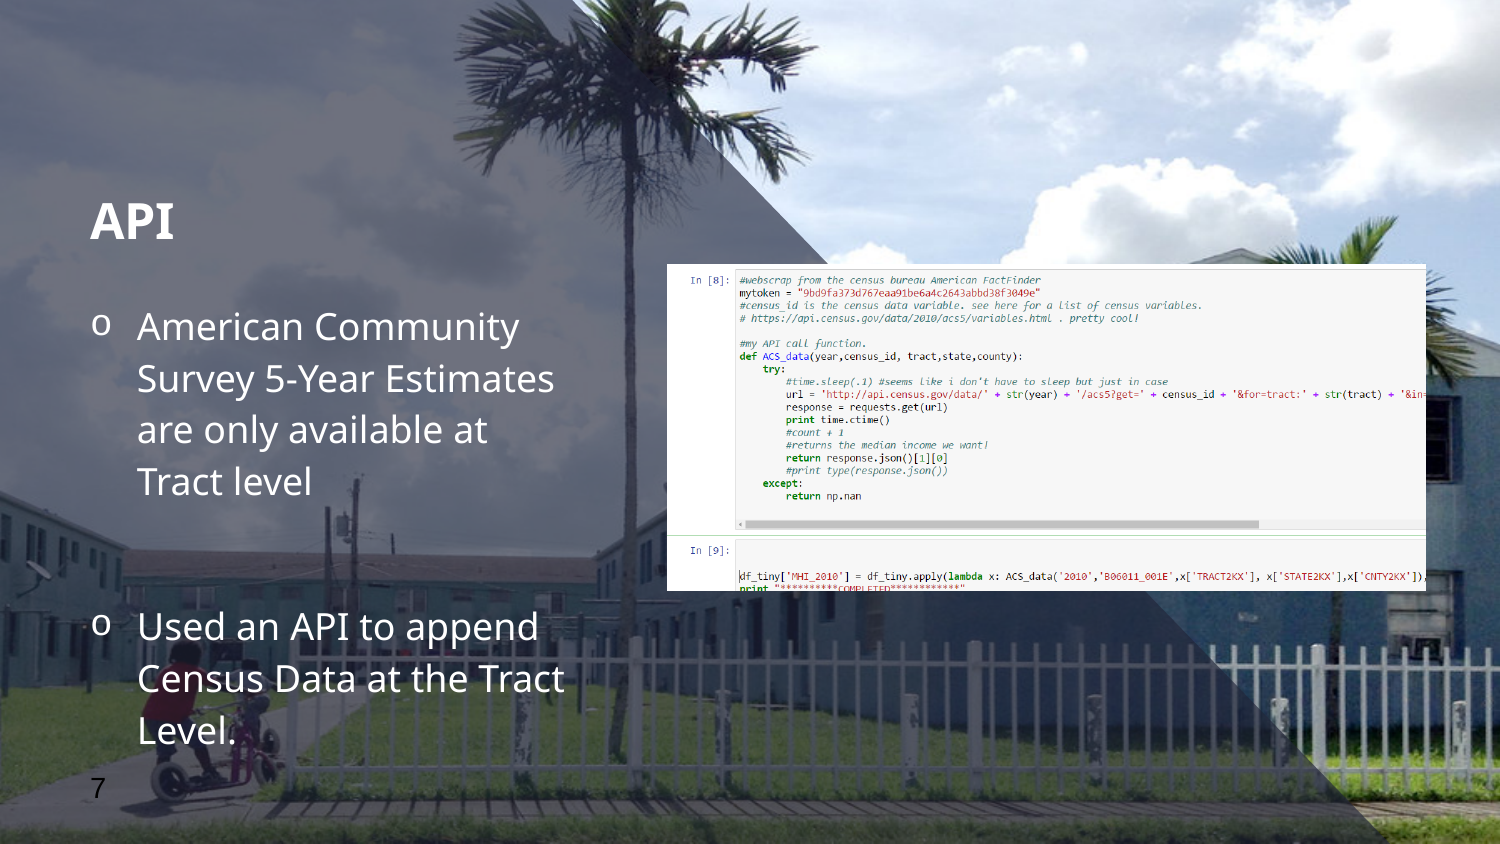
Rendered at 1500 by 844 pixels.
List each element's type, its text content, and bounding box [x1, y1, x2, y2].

list American Community Survey 5-Year Estimates are only available at Tract level Used an API to append Census Data at the Tract Level. [75, 281, 596, 807]
slide_number 7 [75, 766, 165, 807]
title API [75, 137, 708, 265]
picture [574, 0, 1500, 844]
